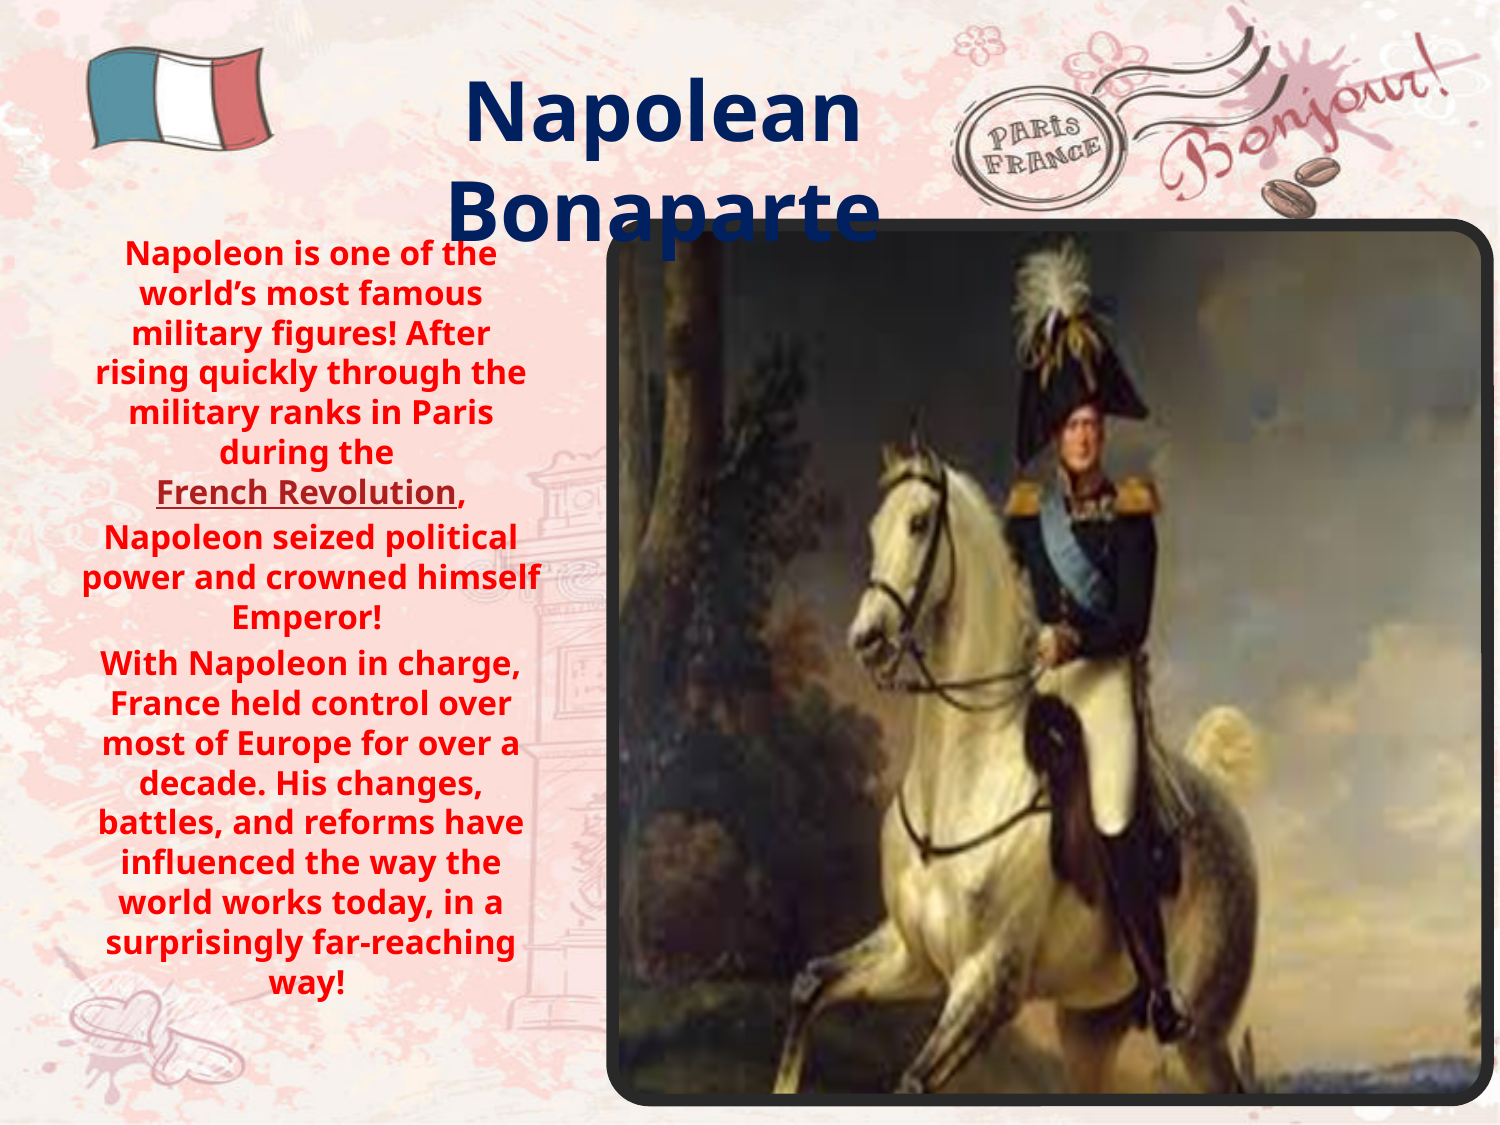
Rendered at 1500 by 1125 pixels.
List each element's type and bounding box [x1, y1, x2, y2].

list [612, 224, 1488, 1101]
picture [0, 0, 1500, 1125]
